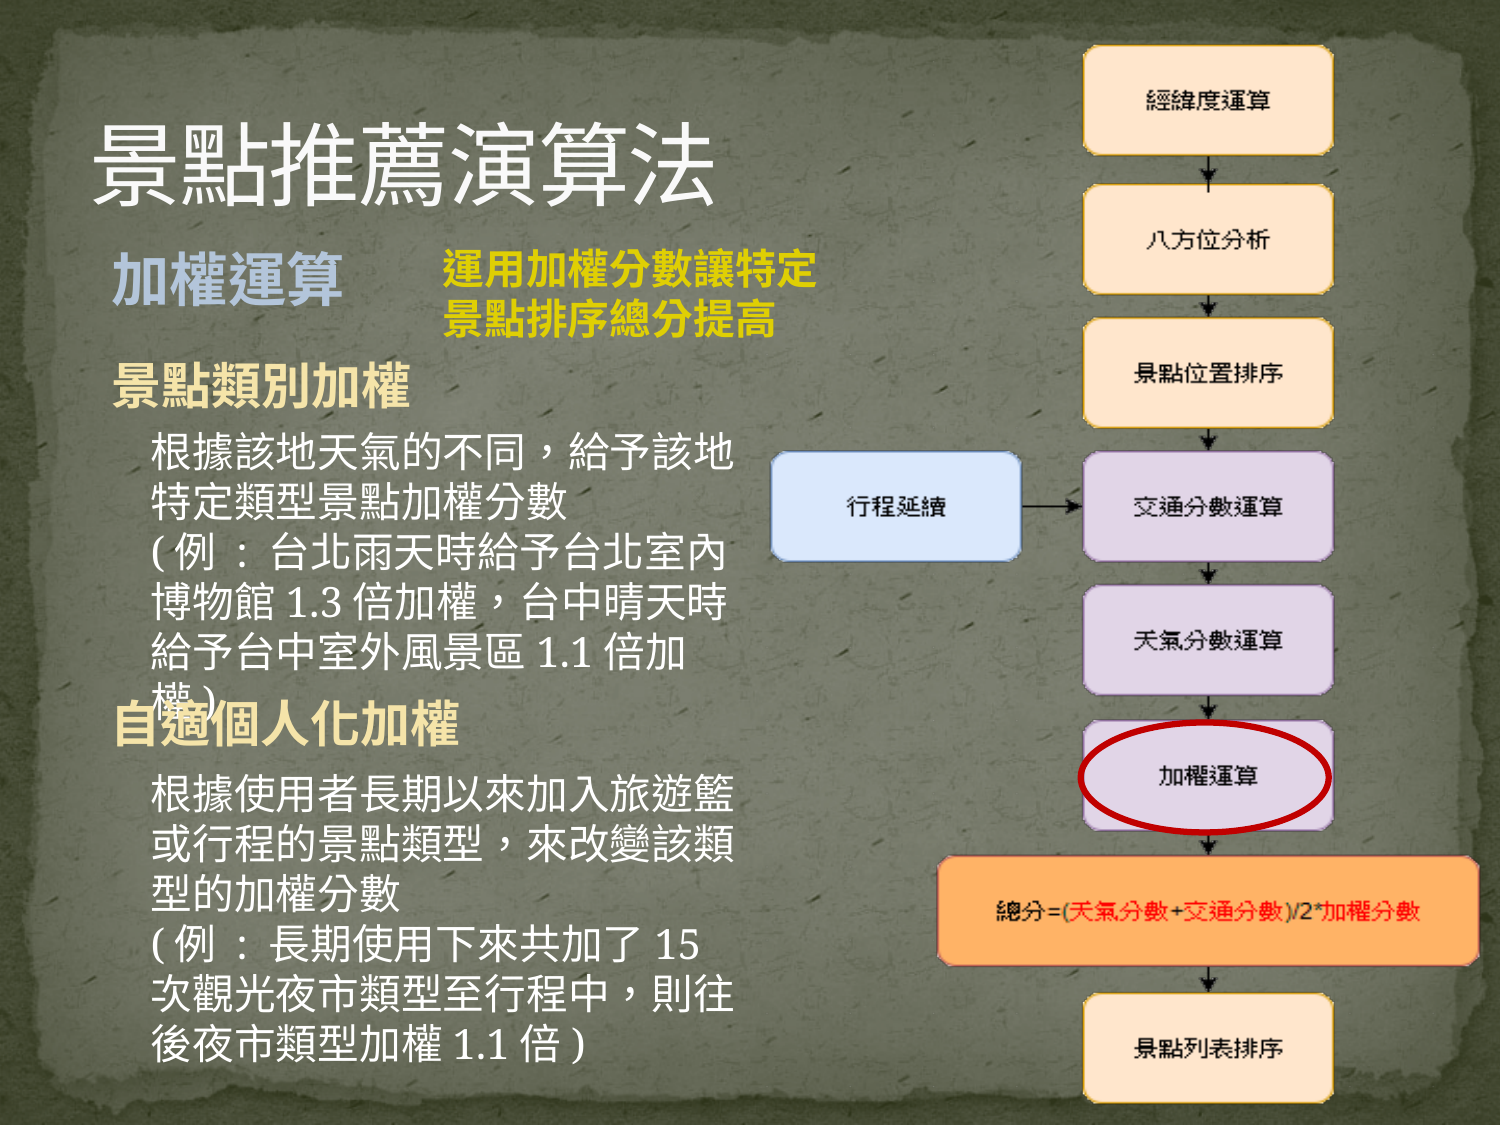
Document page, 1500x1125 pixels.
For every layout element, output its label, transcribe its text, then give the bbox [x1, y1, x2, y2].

text_box 根據該地天氣的不同，給予該地特定類型景點加權分數 (例 : 台北雨天時給予台北室內博物館1.3倍加權，台中晴天時給予台中室外風景區1.1倍加權) [135, 418, 692, 760]
picture [702, 0, 1500, 1119]
text_box 運用加權分數讓特定景點排序總分提高 [428, 235, 692, 350]
text_box 根據使用者長期以來加入旅遊籃或行程的景點類型，來改變該類型的加權分數 (例 : 長期使用下來共加了15次觀光夜市類型至行程中，則往後夜市類型加權1.1倍) [135, 760, 692, 1075]
text_box 自適個人化加權 [95, 684, 493, 760]
text_box 加權運算 [96, 235, 428, 320]
title 景點推薦演算法 [74, 42, 692, 225]
text_box 景點類別加權 [96, 347, 494, 423]
